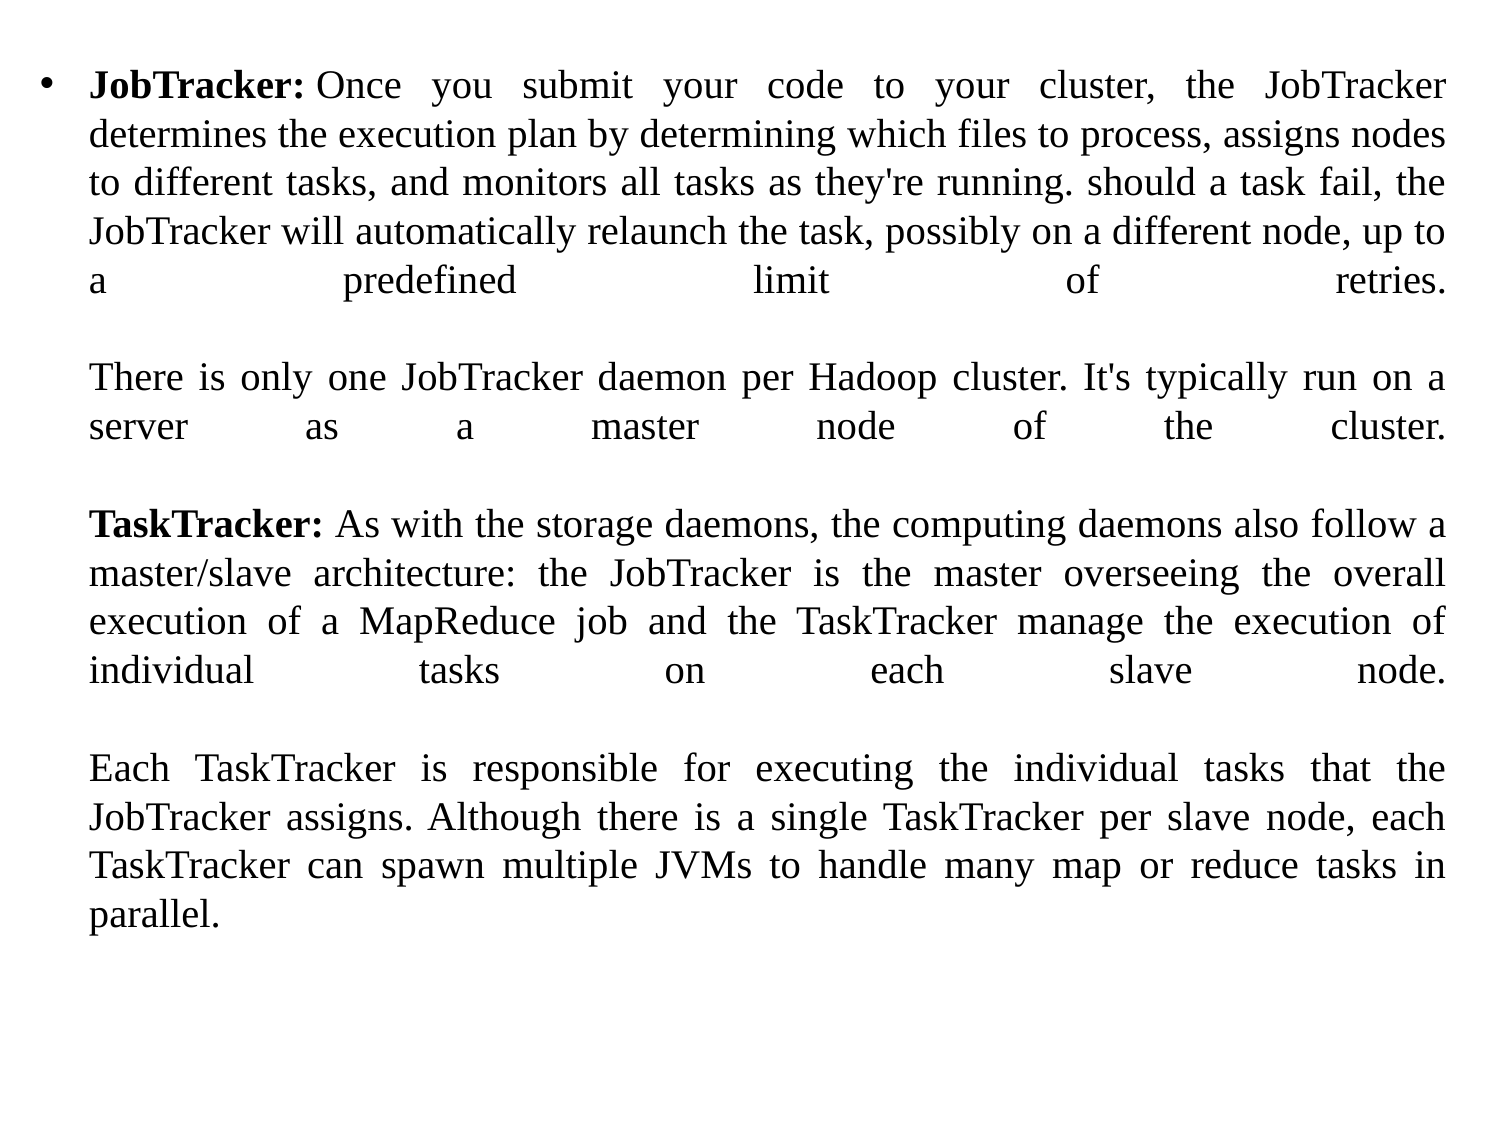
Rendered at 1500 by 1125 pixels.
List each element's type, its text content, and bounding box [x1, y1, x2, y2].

list JobTracker: Once you submit your code to your cluster, the JobTracker determines the execution plan by determining which files to process, assigns nodes to different tasks, and monitors all tasks as they're running. should a task fail, the JobTracker will automatically relaunch the task, possibly on a different node, up to a predefined limit of retries. There is only one JobTracker daemon per Hadoop cluster. It's typically run on a server as a master node of the cluster. TaskTracker: As with the storage daemons, the computing daemons also follow a master/slave architecture: the JobTracker is the master overseeing the overall execution of a MapReduce job and the TaskTracker manage the execution of individual tasks on each slave node. Each TaskTracker is responsible for executing the individual tasks that the JobTracker assigns. Although there is a single TaskTracker per slave node, each TaskTracker can spawn multiple JVMs to handle many map or reduce tasks in parallel. [24, 50, 1463, 1005]
